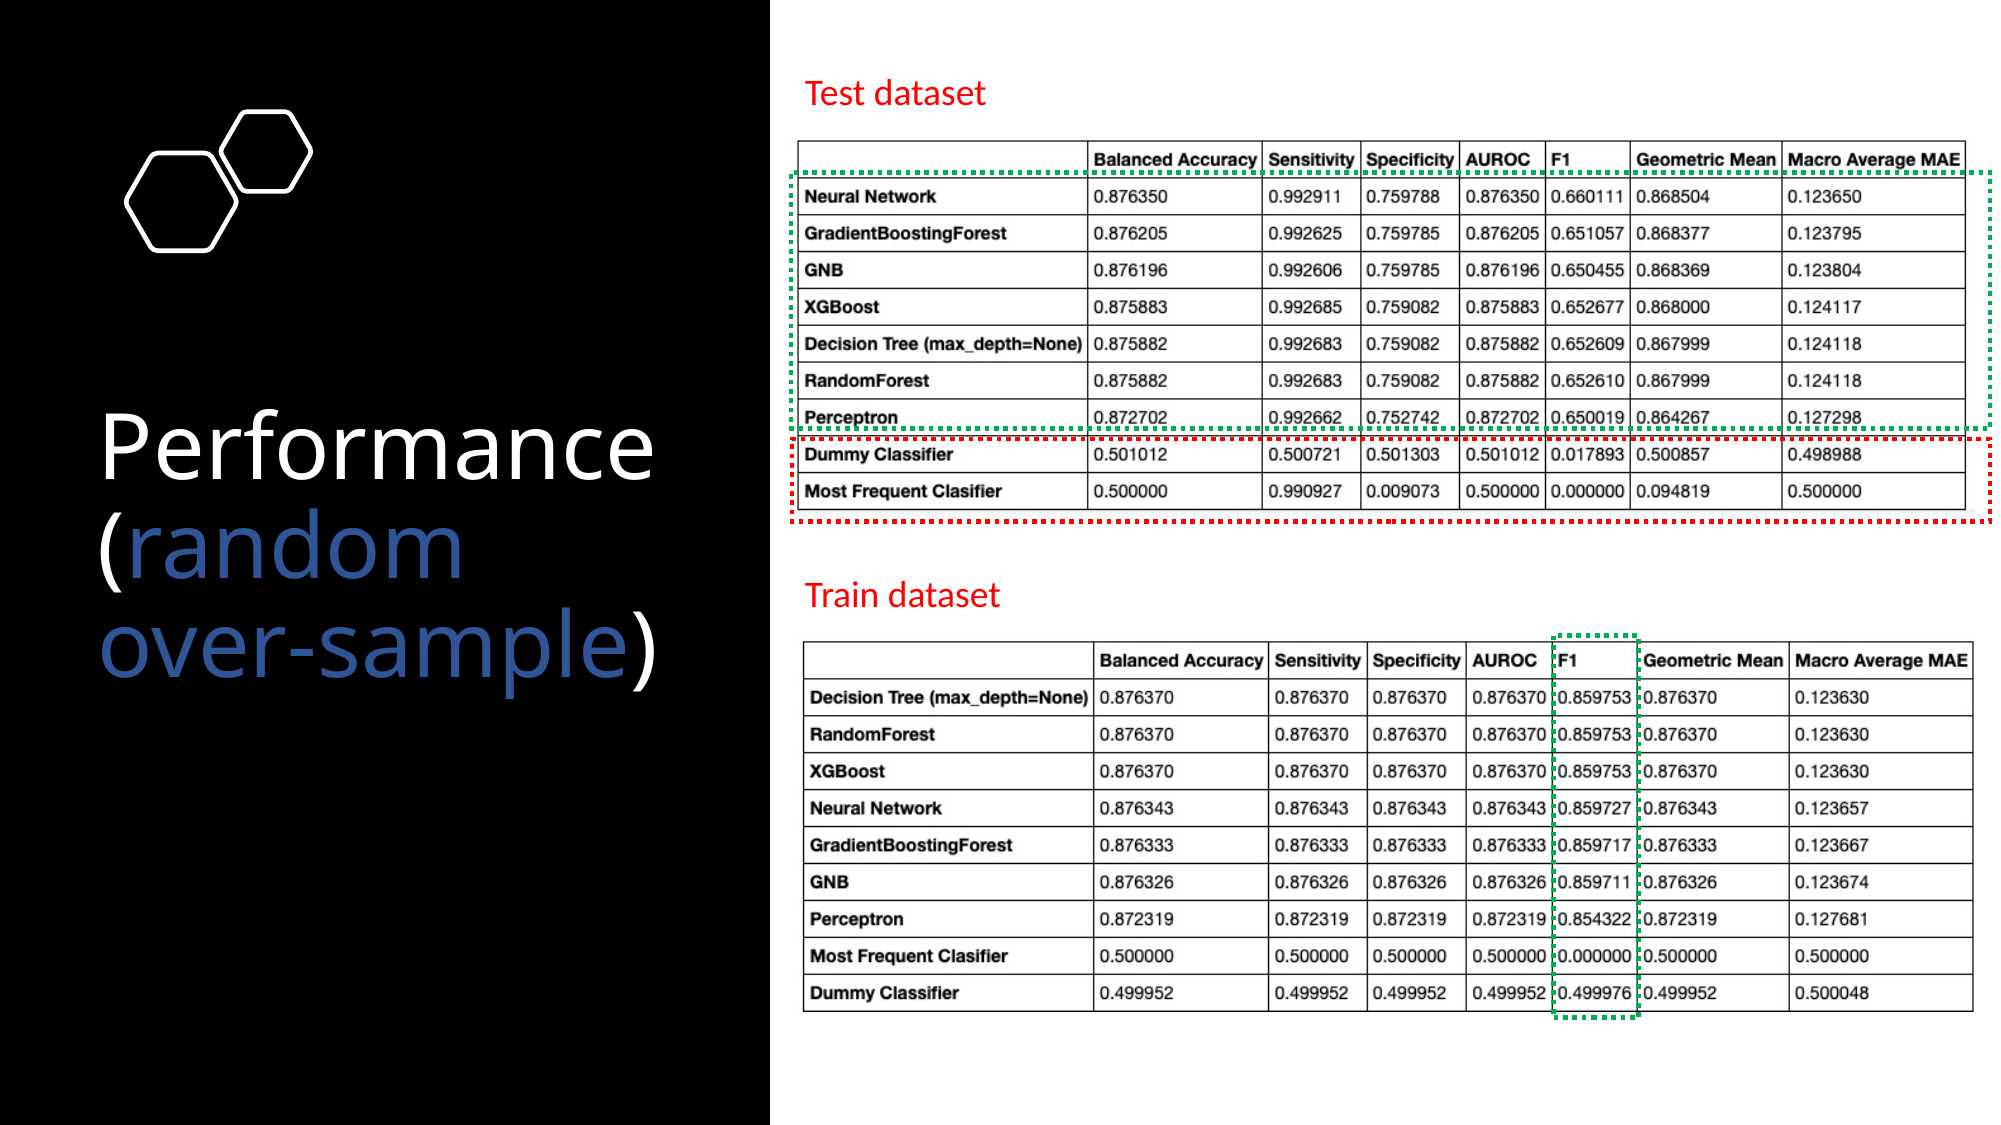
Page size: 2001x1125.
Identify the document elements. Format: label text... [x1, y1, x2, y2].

picture [790, 138, 1975, 514]
text_box [771, 0, 2000, 1125]
picture [798, 635, 1975, 1012]
title Performance (random over-sample) [82, 267, 744, 705]
text_box [1552, 1012, 1639, 1019]
text_box Test dataset [790, 60, 1240, 121]
text_box Train dataset [790, 562, 1240, 623]
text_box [125, 111, 311, 251]
text_box [791, 438, 1991, 523]
text_box [1975, 171, 1991, 430]
text_box [0, 0, 771, 1125]
